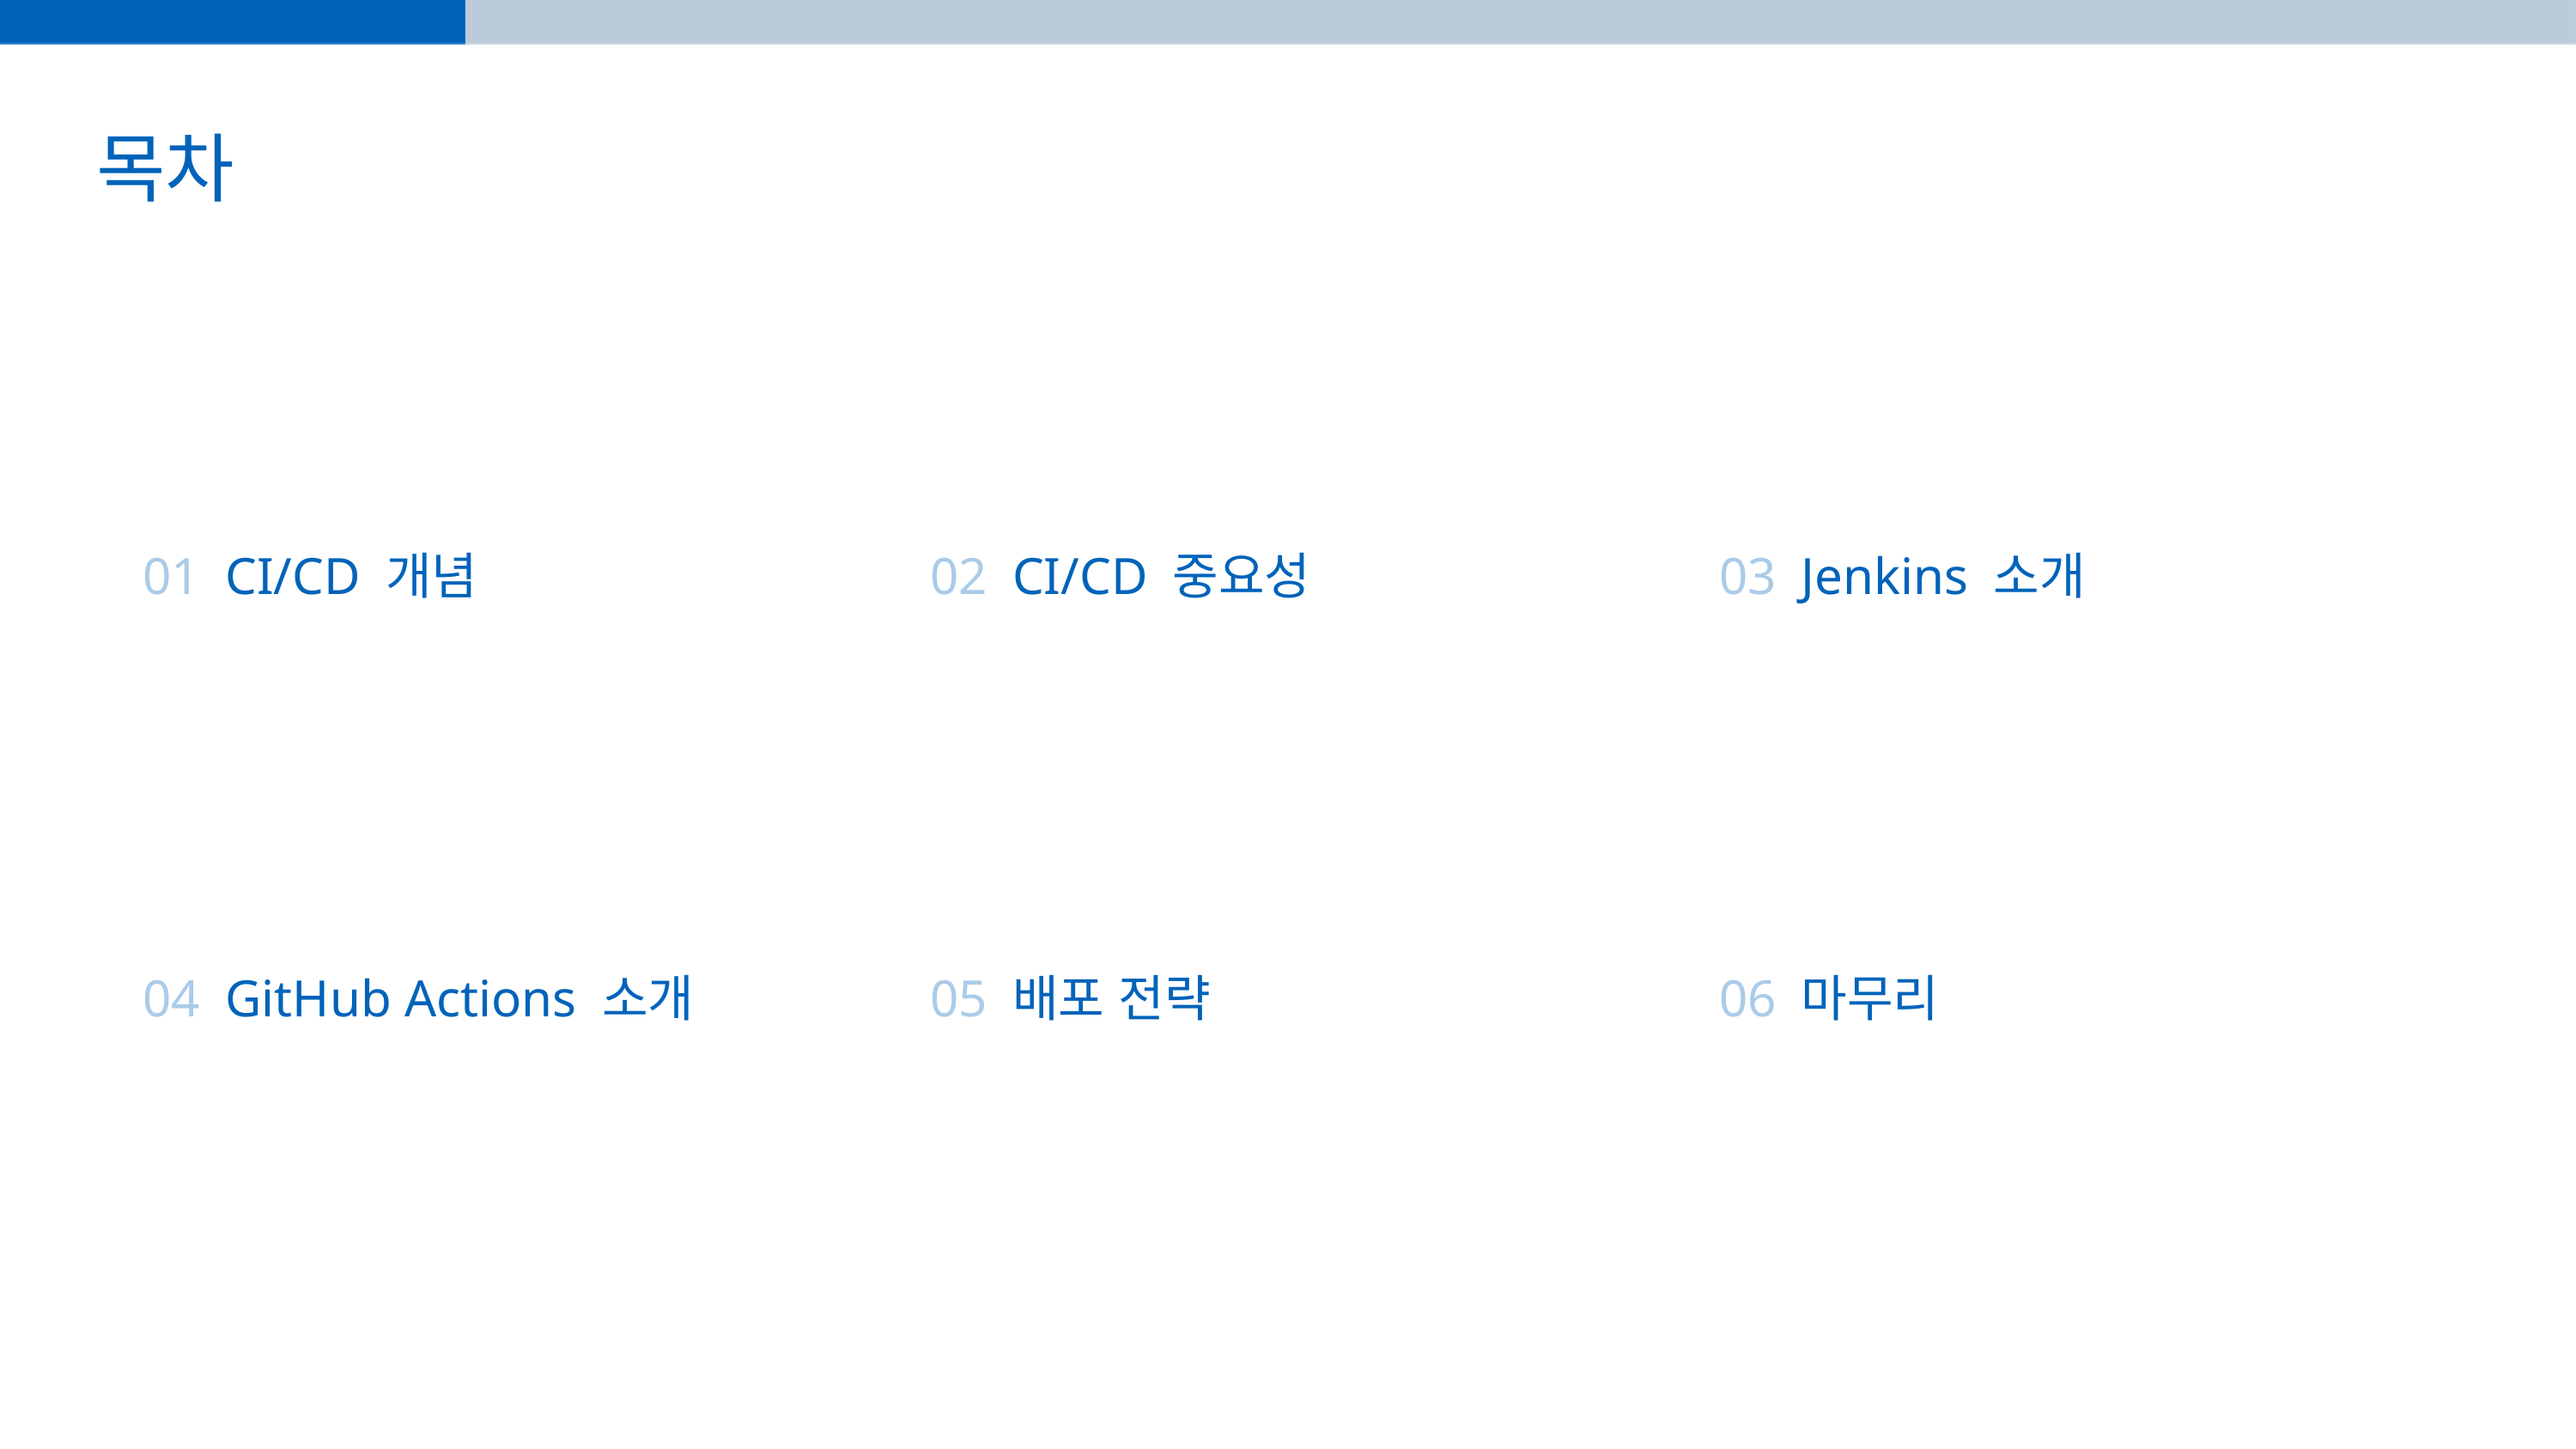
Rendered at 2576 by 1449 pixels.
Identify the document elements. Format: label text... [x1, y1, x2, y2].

picture [0, 0, 2576, 45]
text_box GitHub Actions 소개 [225, 956, 868, 1027]
text_box 목차 [96, 116, 2496, 222]
text_box CI/CD 중요성 [1012, 534, 1656, 605]
text_box 마무리 [1801, 956, 2444, 1027]
text_box 04 [143, 956, 216, 1027]
text_box 01 [143, 534, 216, 605]
text_box 06 [1719, 956, 1793, 1027]
text_box Jenkins 소개 [1801, 534, 2444, 605]
text_box 03 [1719, 534, 1793, 605]
text_box 05 [930, 956, 1004, 1027]
text_box CI/CD 개념 [225, 534, 868, 605]
text_box 배포 전략 [1012, 956, 1656, 1027]
text_box 02 [930, 534, 1004, 605]
